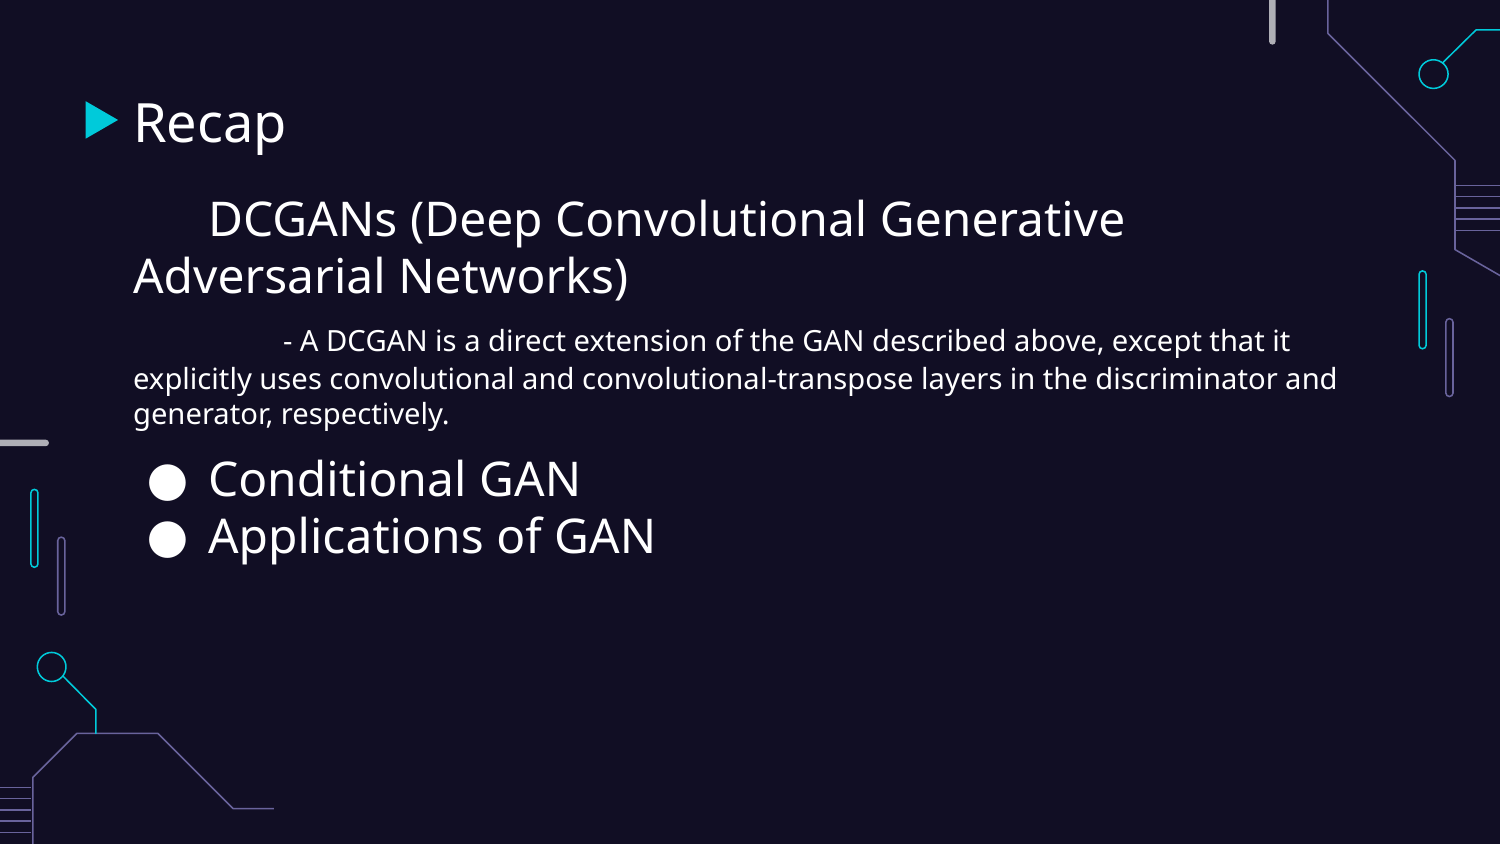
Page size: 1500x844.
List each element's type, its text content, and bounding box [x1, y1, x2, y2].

title Recap [118, 72, 1382, 167]
list DCGANs (Deep Convolutional Generative Adversarial Networks) - A DCGAN is a direct extension of the GAN described above, except that it explicitly uses convolutional and convolutional-transpose layers in the discriminator and generator, respectively. Conditional GAN Applications of GAN [118, 173, 1382, 243]
